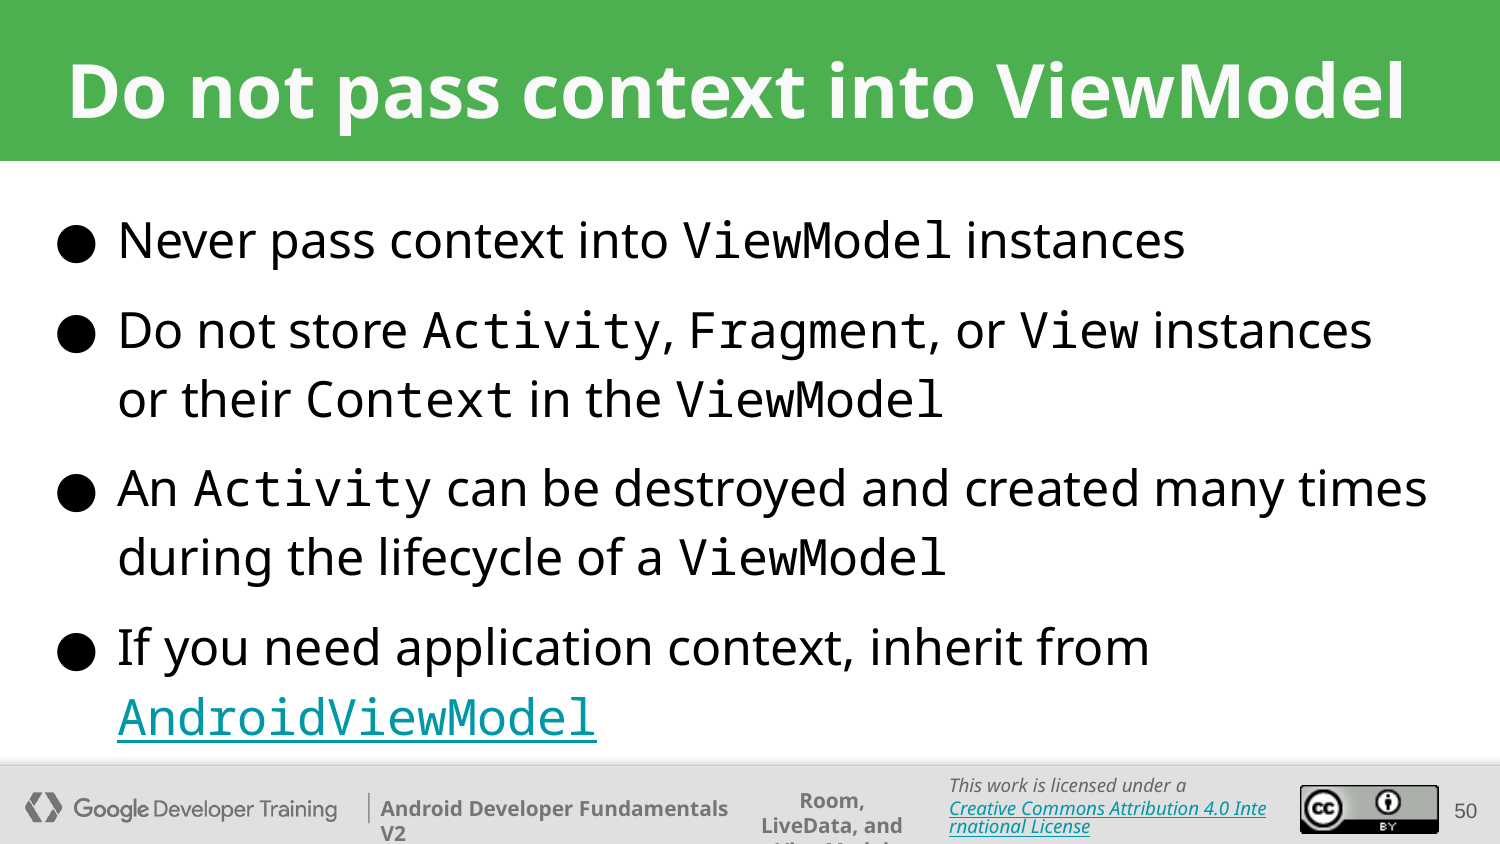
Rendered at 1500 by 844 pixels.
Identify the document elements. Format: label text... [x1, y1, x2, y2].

list Never pass context into ViewModel instances Do not store Activity, Fragment, or View instances or their Context in the ViewModel An Activity can be destroyed and created many times during the lifecycle of a ViewModel If you need application context, inherit from AndroidViewModel [27, 184, 1449, 733]
title Do not pass context into ViewModel [51, 28, 1449, 122]
picture [0, 161, 1500, 844]
slide_number ‹#› [1402, 777, 1493, 842]
